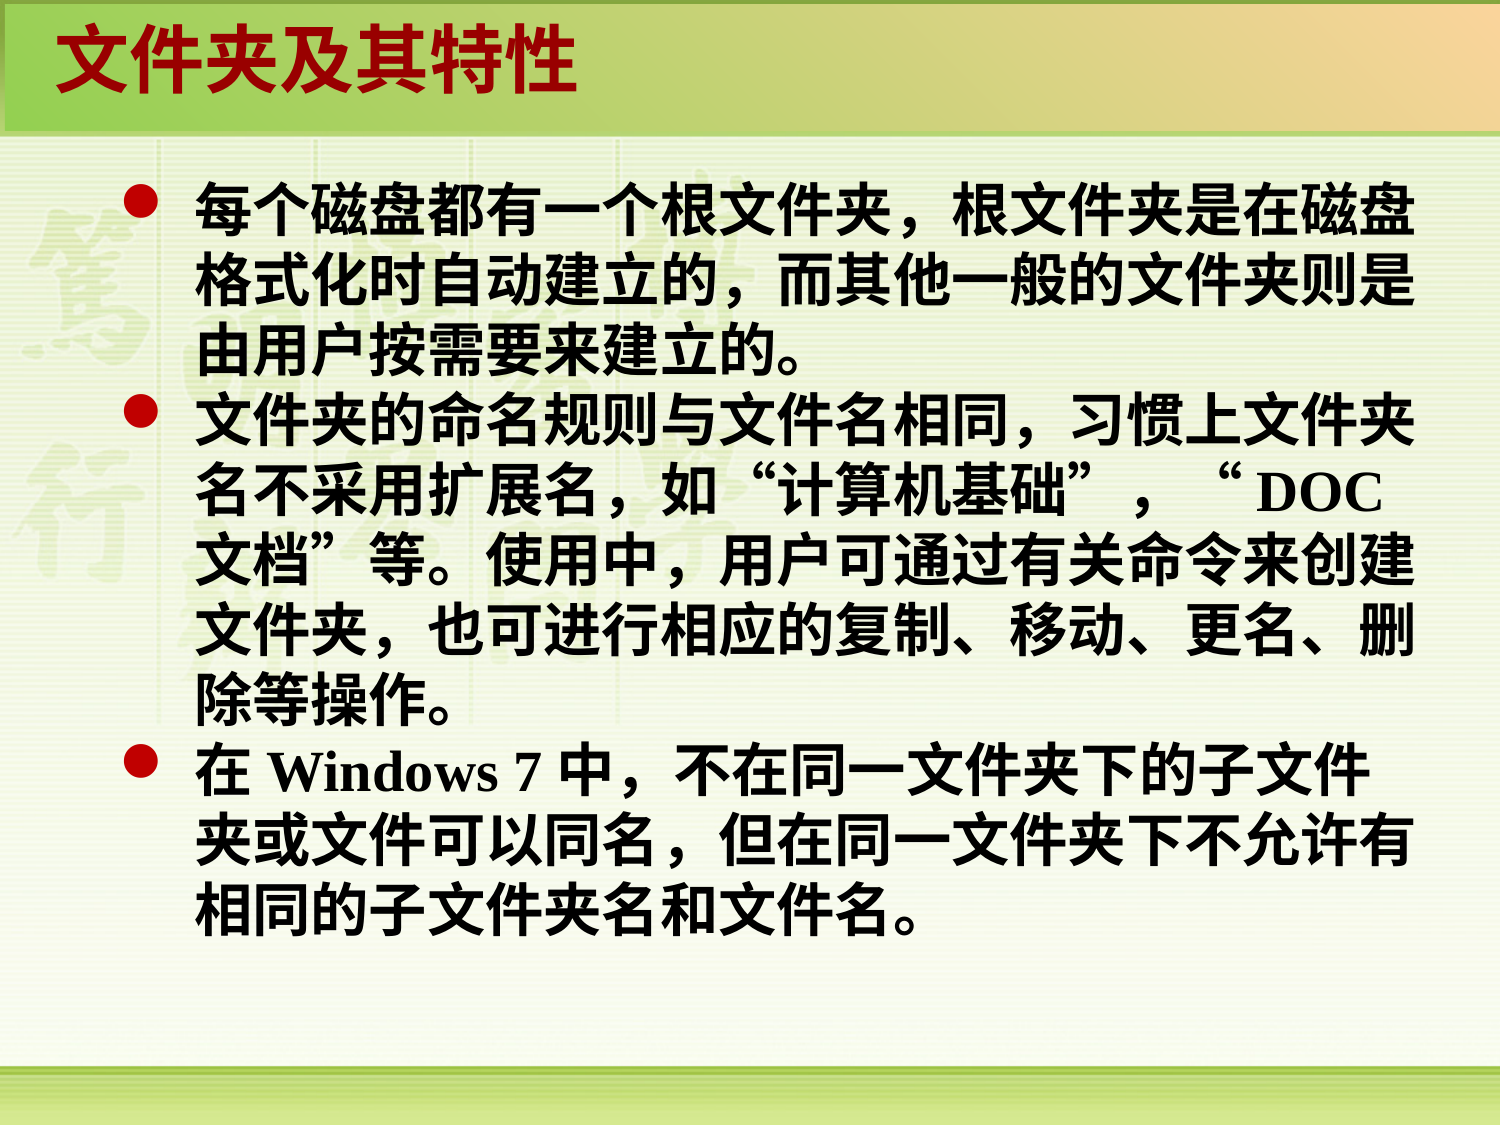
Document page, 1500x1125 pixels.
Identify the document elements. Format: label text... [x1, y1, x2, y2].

picture [0, 0, 1500, 1125]
slide_number [112, 1025, 425, 1100]
text_box 每个磁盘都有一个根文件夹，根文件夹是在磁盘格式化时自动建立的，而其他一般的文件夹则是由用户按需要来建立的。 文件夹的命名规则与文件名相同，习惯上文件夹名不采用扩展名，如“计算机基础”，“DOC文档”等。使用中，用户可通过有关命令来创建文件夹，也可进行相应的复制、移动、更名、删除等操作。 在Windows 7中，不在同一文件夹下的子文件夹或文件可以同名，但在同一文件夹下不允许有相同的子文件夹名和文件名。 [29, 166, 1436, 951]
text_box 文件夹及其特性 [4, 4, 1500, 131]
slide_number [1074, 1025, 1388, 1100]
